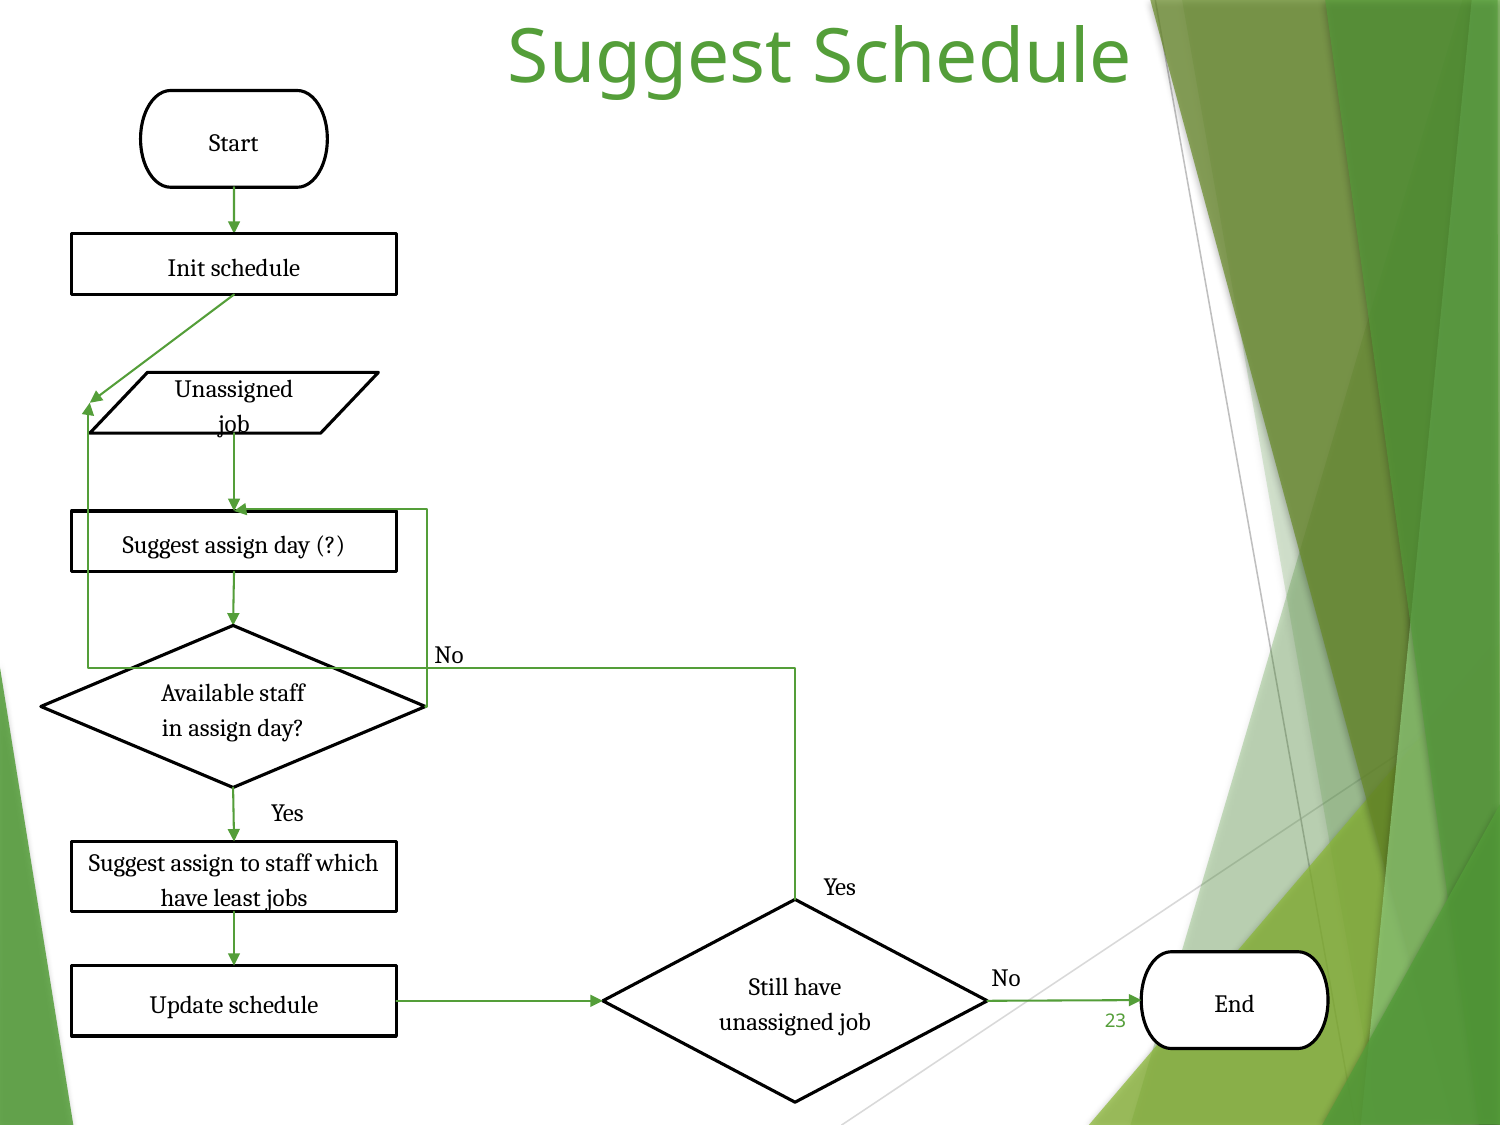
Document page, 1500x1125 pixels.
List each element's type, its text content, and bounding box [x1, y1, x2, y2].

text_box Yes [808, 858, 892, 933]
text_box No [976, 949, 1051, 1024]
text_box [250, 354, 779, 917]
text_box Available staff in assign day? [39, 669, 245, 789]
text_box Available staff in assign day? [130, 626, 228, 667]
text_box Update schedule [70, 964, 398, 1038]
title Suggest Schedule [492, 0, 1500, 114]
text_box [233, 510, 426, 707]
text_box Suggest assign to staff which have least jobs [70, 840, 245, 913]
text_box Suggest assign day (?) [70, 509, 87, 573]
text_box Suggest assign day (?) [89, 509, 228, 573]
text_box End [1139, 950, 1330, 1051]
text_box Still have unassigned job [602, 898, 976, 1104]
text_box Start [138, 88, 329, 189]
slide_number 23 [1057, 1010, 1142, 1051]
slide_number 23 [1057, 991, 1140, 998]
text_box Unassigned job [89, 370, 245, 435]
text_box Init schedule [70, 232, 398, 296]
